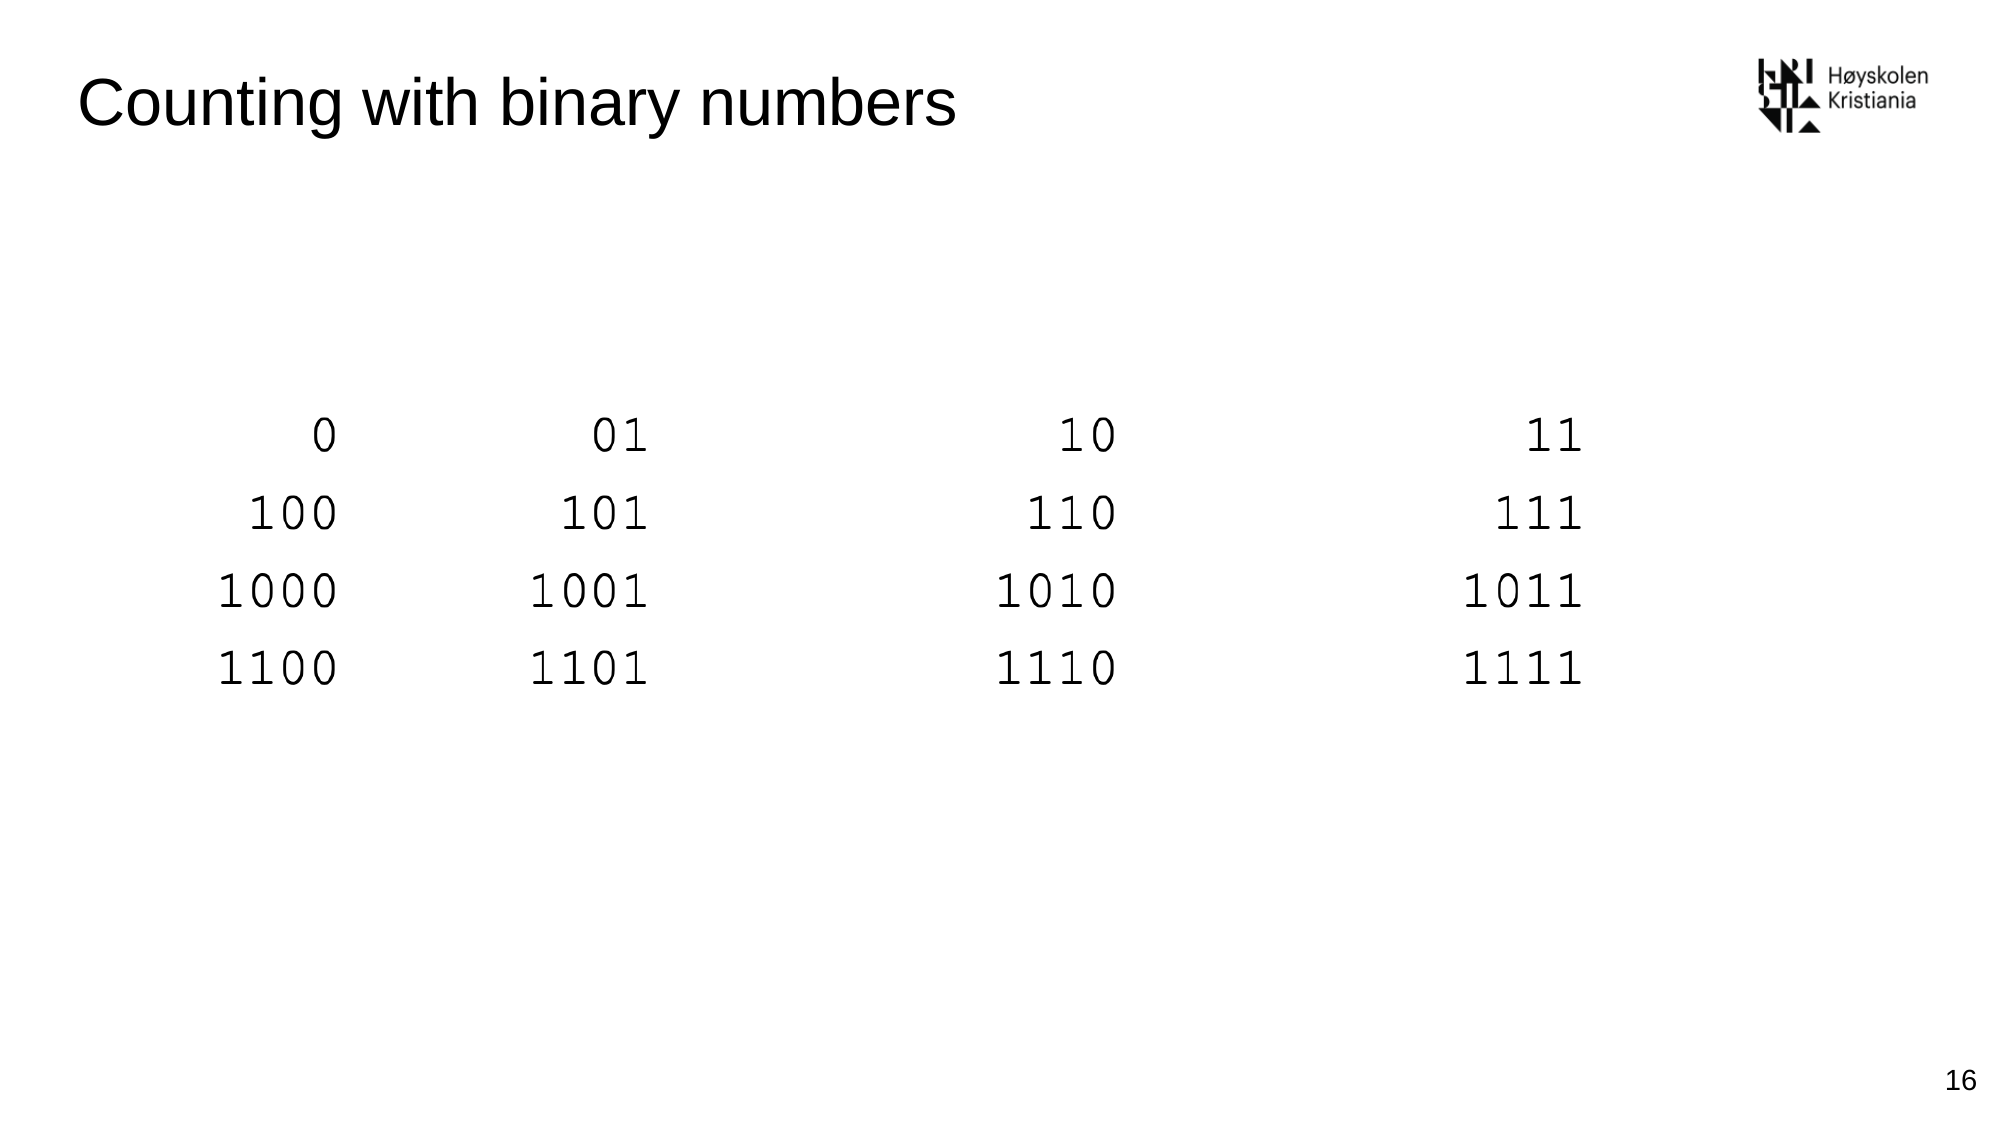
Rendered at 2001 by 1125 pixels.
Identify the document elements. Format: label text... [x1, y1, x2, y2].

title Counting with binary numbers [62, 59, 1675, 277]
picture [1716, 31, 2000, 169]
picture [81, 297, 1919, 1125]
